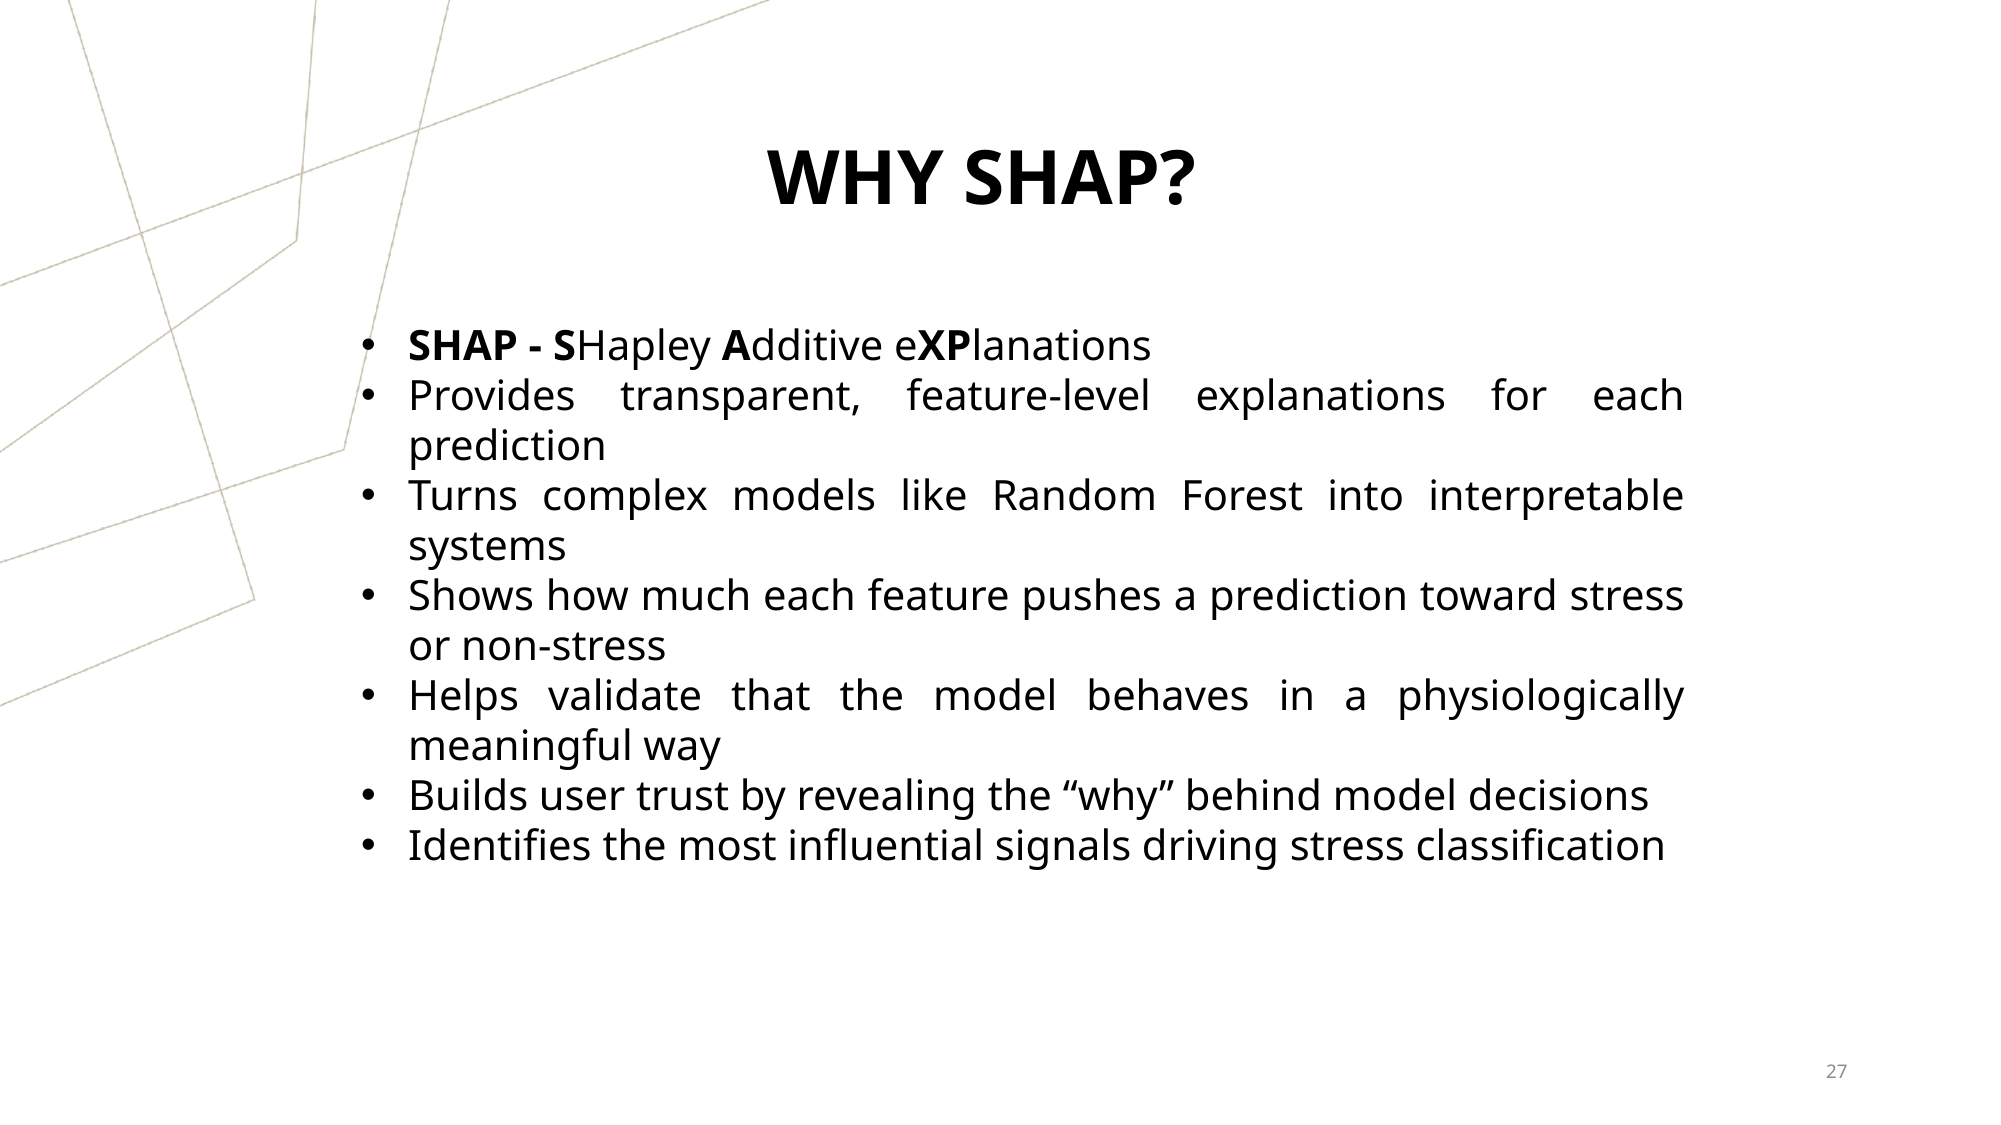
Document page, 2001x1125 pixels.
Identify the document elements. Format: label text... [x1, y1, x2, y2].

text_box SHAP - SHapley Additive eXPlanations Provides transparent, feature-level explanations for each prediction Turns complex models like Random Forest into interpretable systems Shows how much each feature pushes a prediction toward stress or non-stress Helps validate that the model behaves in a physiologically meaningful way Builds user trust by revealing the “why” behind model decisions Identifies the most influential signals driving stress classification [346, 311, 1700, 927]
slide_number 27 [1755, 1042, 1863, 1103]
picture [0, 0, 803, 720]
text_box WHY SHAP? [560, 122, 1404, 228]
